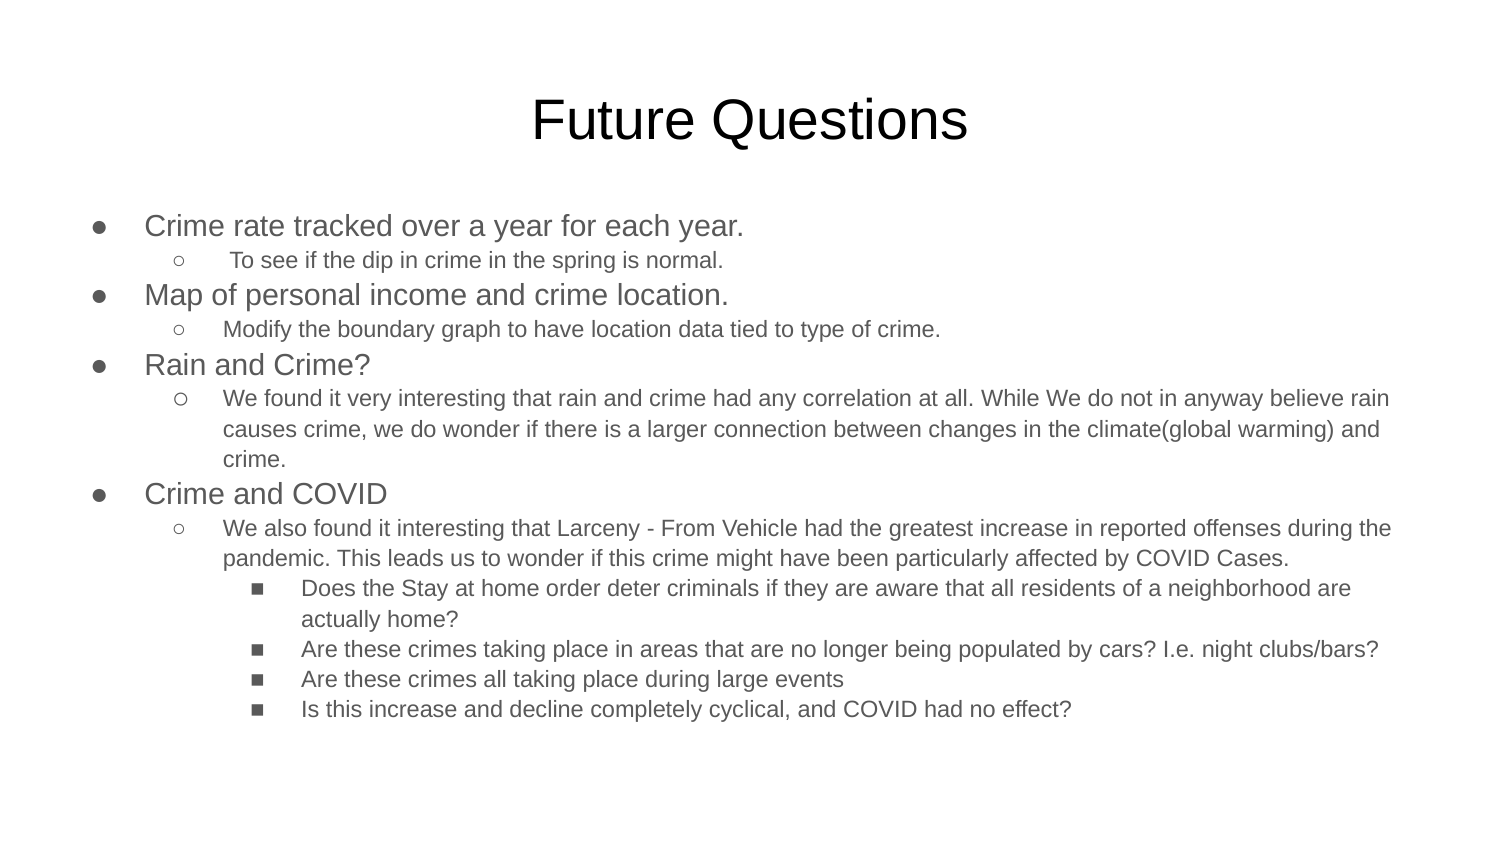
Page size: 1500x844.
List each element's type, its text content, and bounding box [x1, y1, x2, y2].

title Future Questions [51, 72, 1449, 167]
list Crime rate tracked over a year for each year. To see if the dip in crime in the spring is normal. Map of personal income and crime location. Modify the boundary graph to have location data tied to type of crime. Rain and Crime? We found it very interesting that rain and crime had any correlation at all. While We do not in anyway believe rain causes crime, we do wonder if there is a larger connection between changes in the climate(global warming) and crime. Crime and COVID We also found it interesting that Larceny - From Vehicle had the greatest increase in reported offenses during the pandemic. This leads us to wonder if this crime might have been particularly affected by COVID Cases. Does the Stay at home order deter criminals if they are aware that all residents of a neighborhood are actually home? Are these crimes taking place in areas that are no longer being populated by cars? I.e. night clubs/bars? Are these crimes all taking place during large events Is this increase and decline completely cyclical, and COVID had no effect? [51, 189, 1449, 750]
